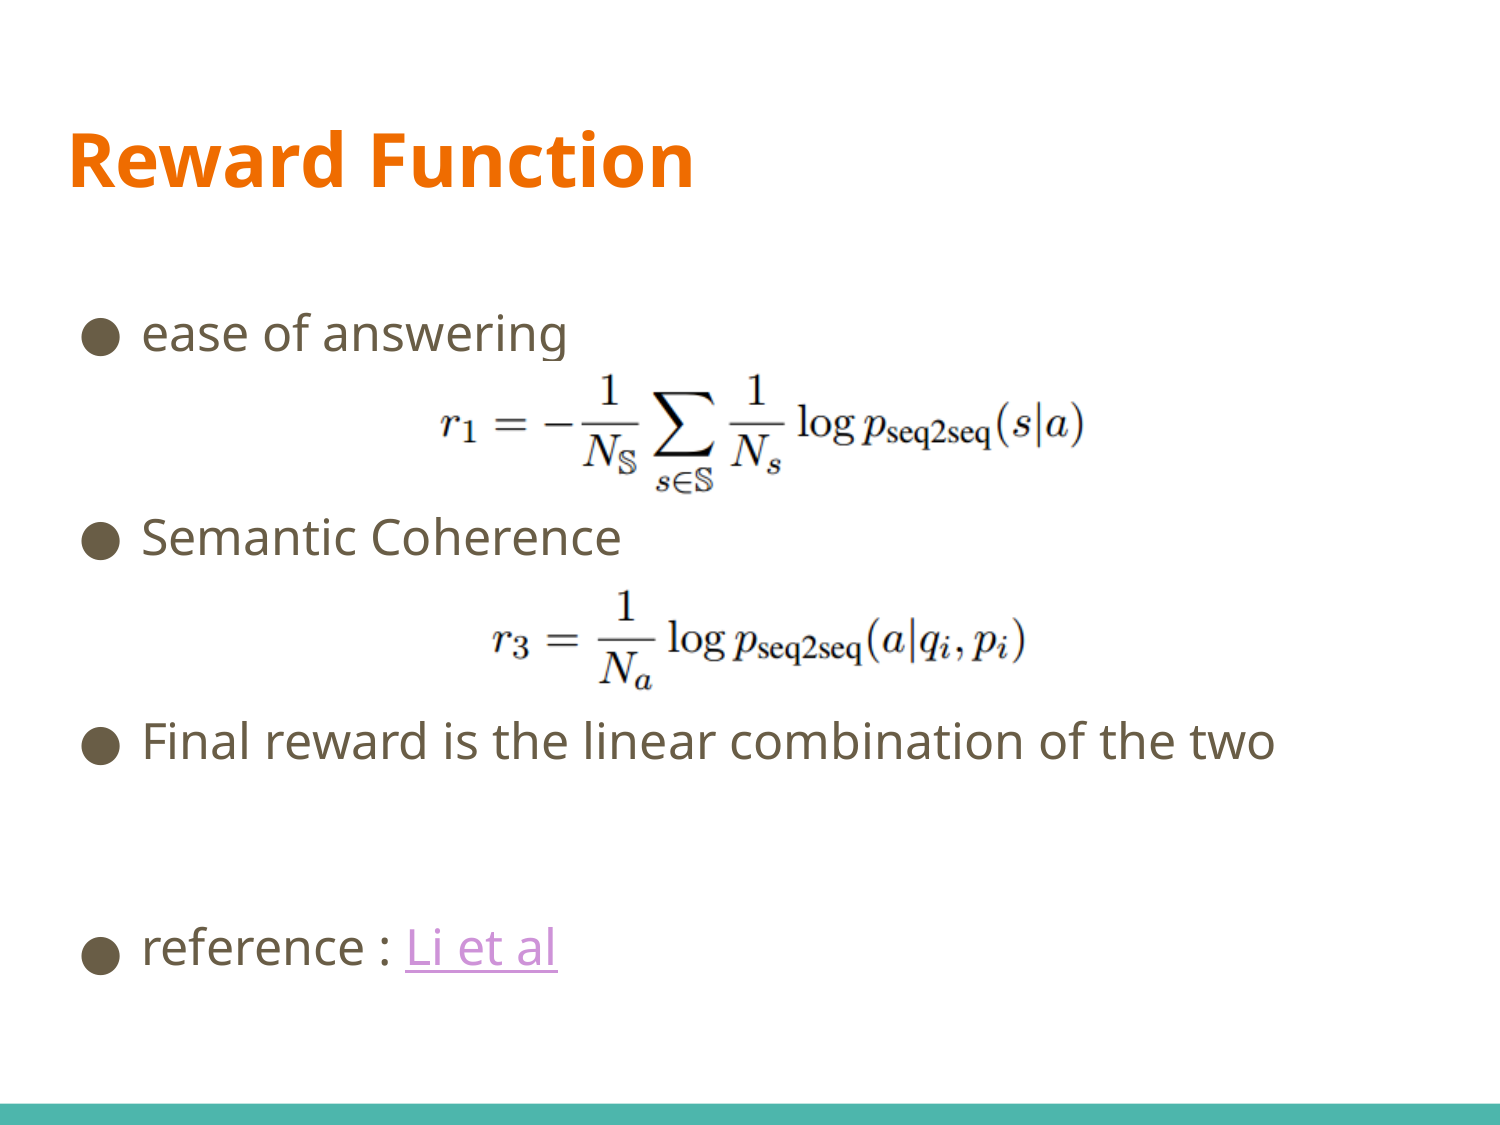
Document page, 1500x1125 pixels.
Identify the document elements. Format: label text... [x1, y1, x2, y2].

list ease of answering Semantic Coherence Final reward is the linear combination of the two reference : Li et al [51, 276, 1449, 1000]
title Reward Function [51, 97, 1449, 252]
picture [469, 565, 1030, 711]
picture [398, 361, 1101, 508]
